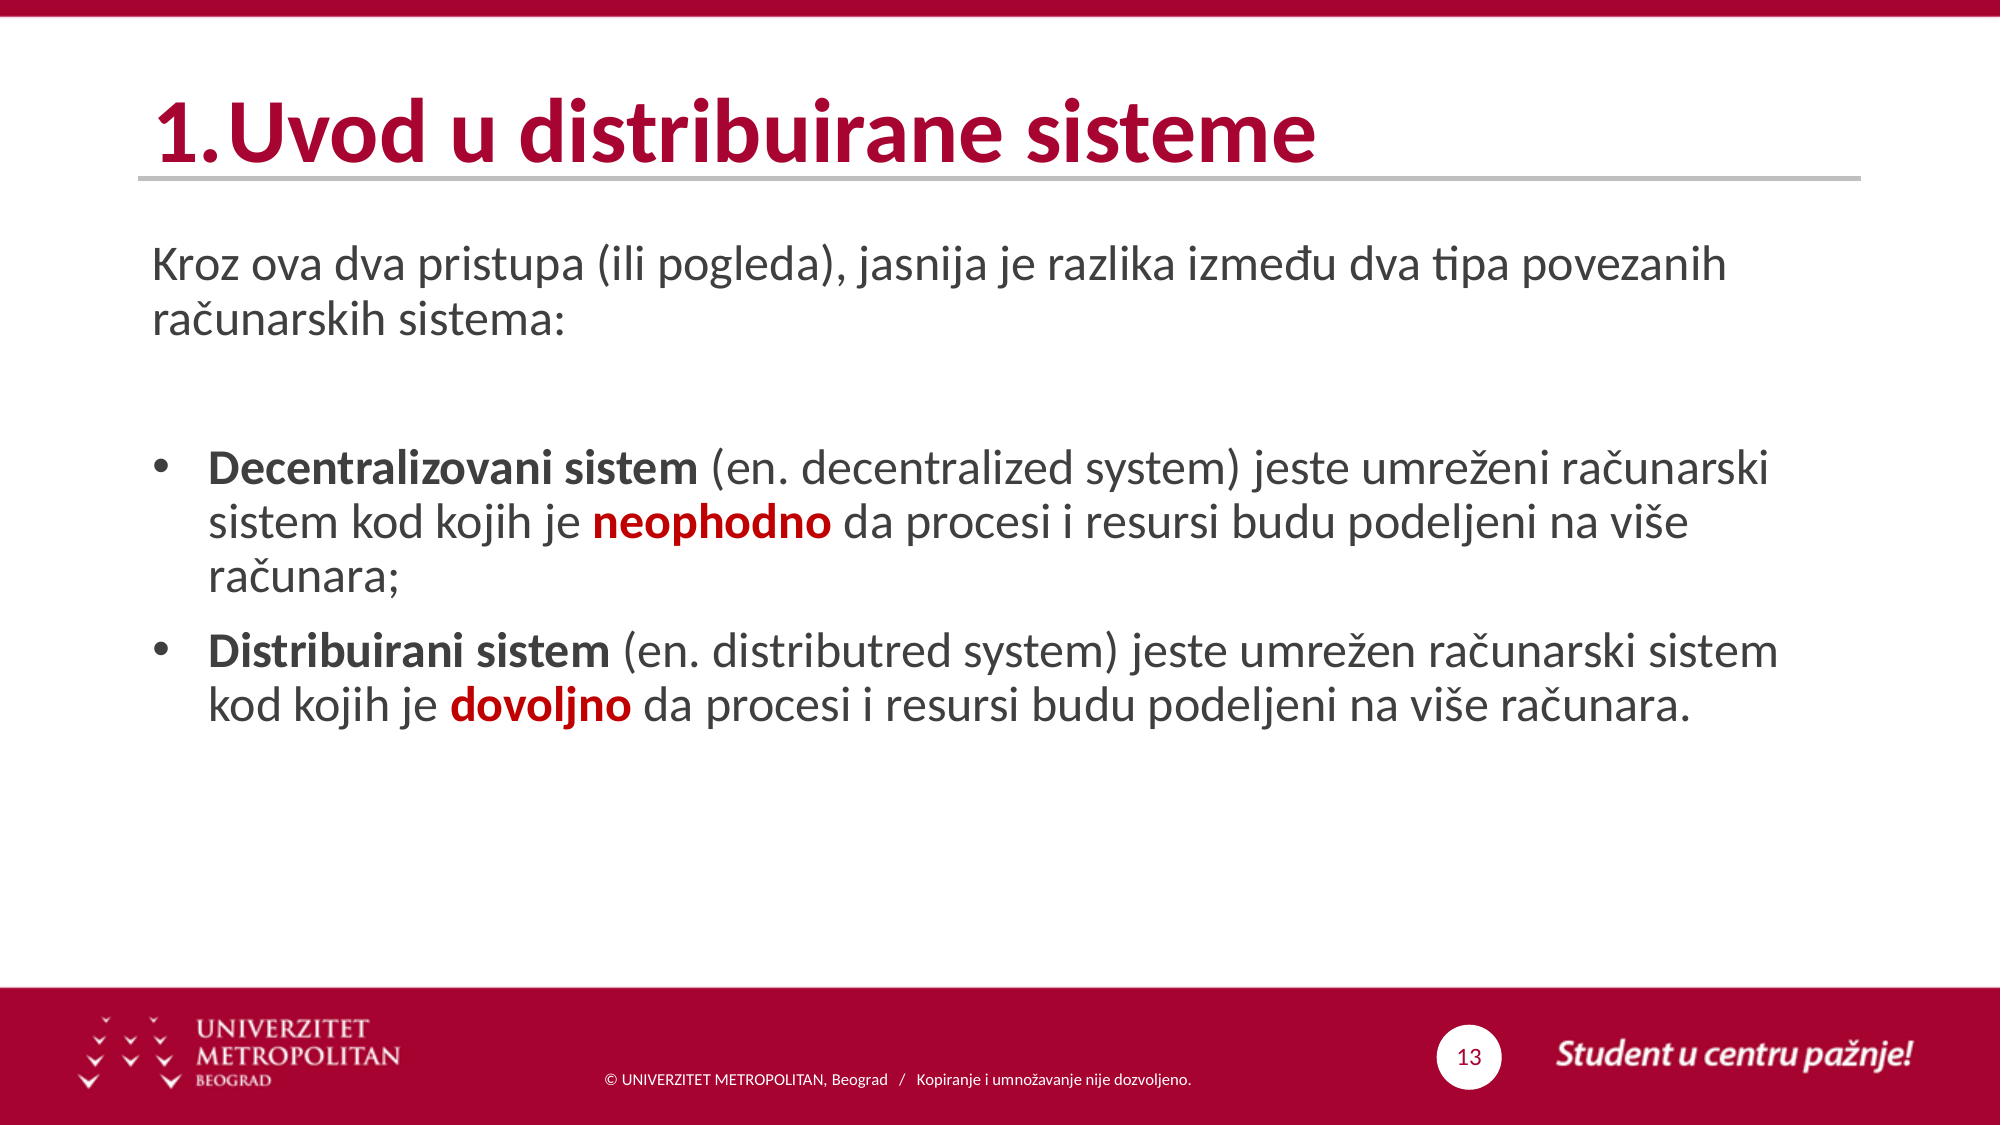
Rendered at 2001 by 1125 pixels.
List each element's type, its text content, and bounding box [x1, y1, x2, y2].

list Kroz ova dva pristupa (ili pogleda), jasnija je razlika između dva tipa povezanih računarskih sistema: Decentralizovani sistem (en. decentralized system) jeste umreženi računarski sistem kod kojih je neophodno da procesi i resursi budu podeljeni na više računara; Distribuirani sistem (en. distributred system) jeste umrežen računarski sistem kod kojih je dovoljno da procesi i resursi budu podeljeni na više računara. [137, 230, 1863, 944]
picture [0, 0, 2000, 1125]
title Uvod u distribuirane sisteme [137, 63, 1863, 202]
